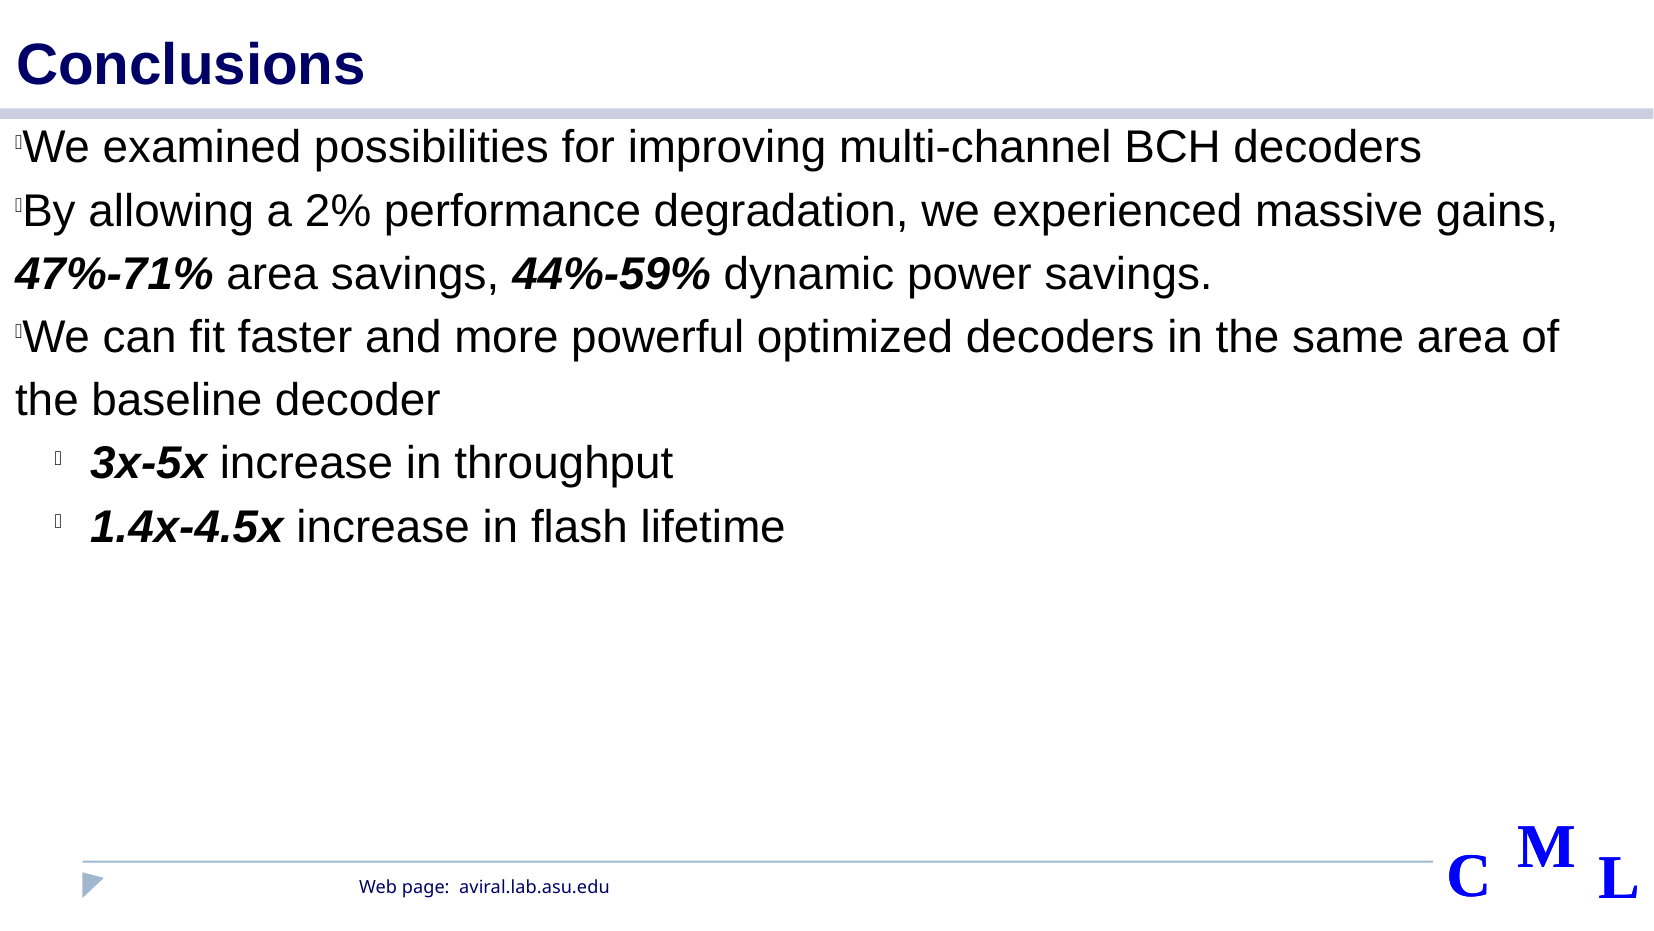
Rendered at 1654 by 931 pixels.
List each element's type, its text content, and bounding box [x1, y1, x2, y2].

text_box We examined possibilities for improving multi-channel BCH decoders By allowing a 2% performance degradation, we experienced massive gains, 47%-71% area savings, 44%-59% dynamic power savings. We can fit faster and more powerful optimized decoders in the same area of the baseline decoder 3x-5x increase in throughput 1.4x-4.5x increase in flash lifetime [14, 127, 1590, 533]
text_box Conclusions [16, 28, 1422, 95]
